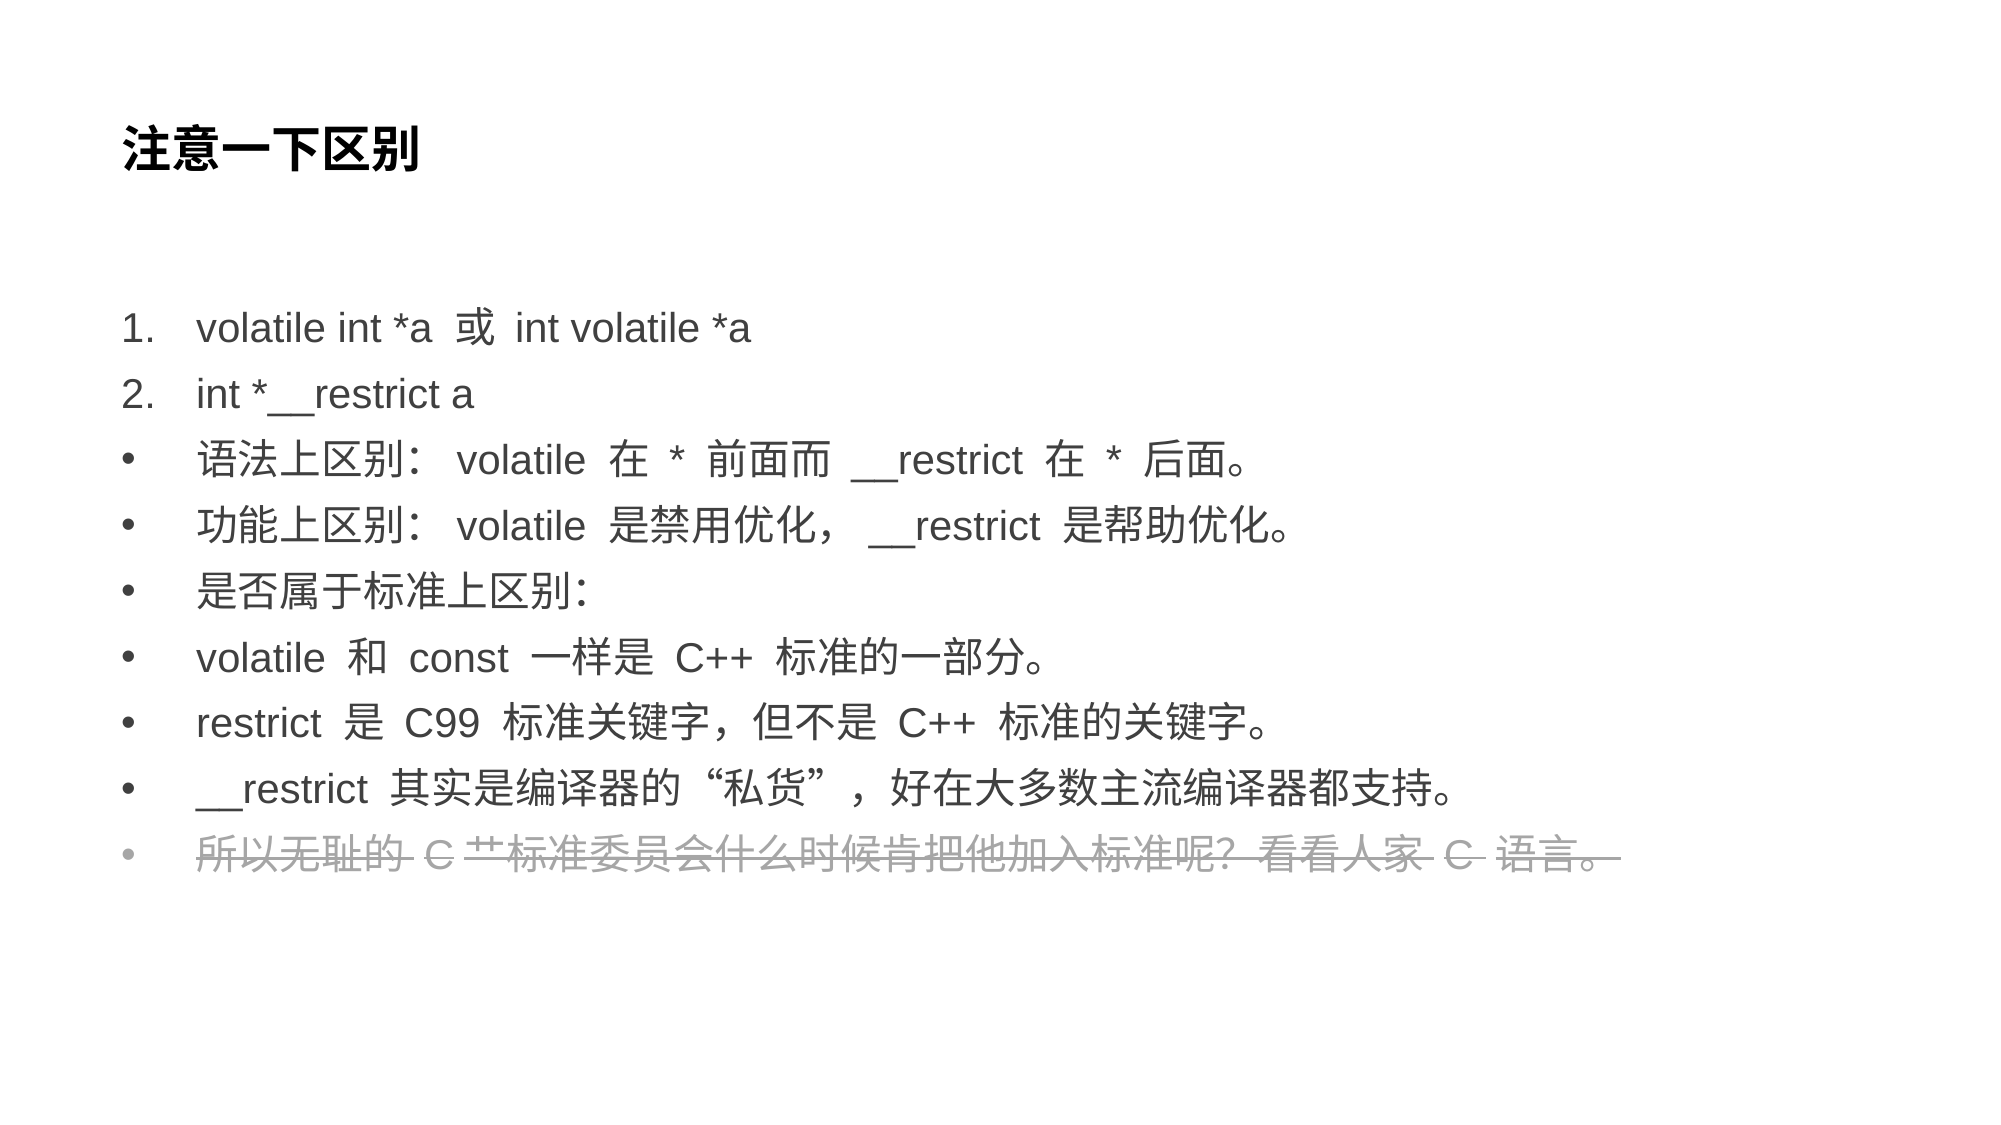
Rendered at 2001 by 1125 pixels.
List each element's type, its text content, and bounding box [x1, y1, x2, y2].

list volatile int *a 或 int volatile *a int *__restrict a 语法上区别：volatile 在 * 前面而 __restrict 在 * 后面。 功能上区别：volatile 是禁用优化，__restrict 是帮助优化。 是否属于标准上区别： volatile 和 const 一样是 C++ 标准的一部分。 restrict 是 C99 标准关键字，但不是 C++ 标准的关键字。 __restrict 其实是编译器的“私货”，好在大多数主流编译器都支持。 所以无耻的 C艹标准委员会什么时候肯把他加入标准呢？看看人家 C 语言。 [106, 299, 1832, 1014]
title 注意一下区别 [106, 42, 1832, 260]
